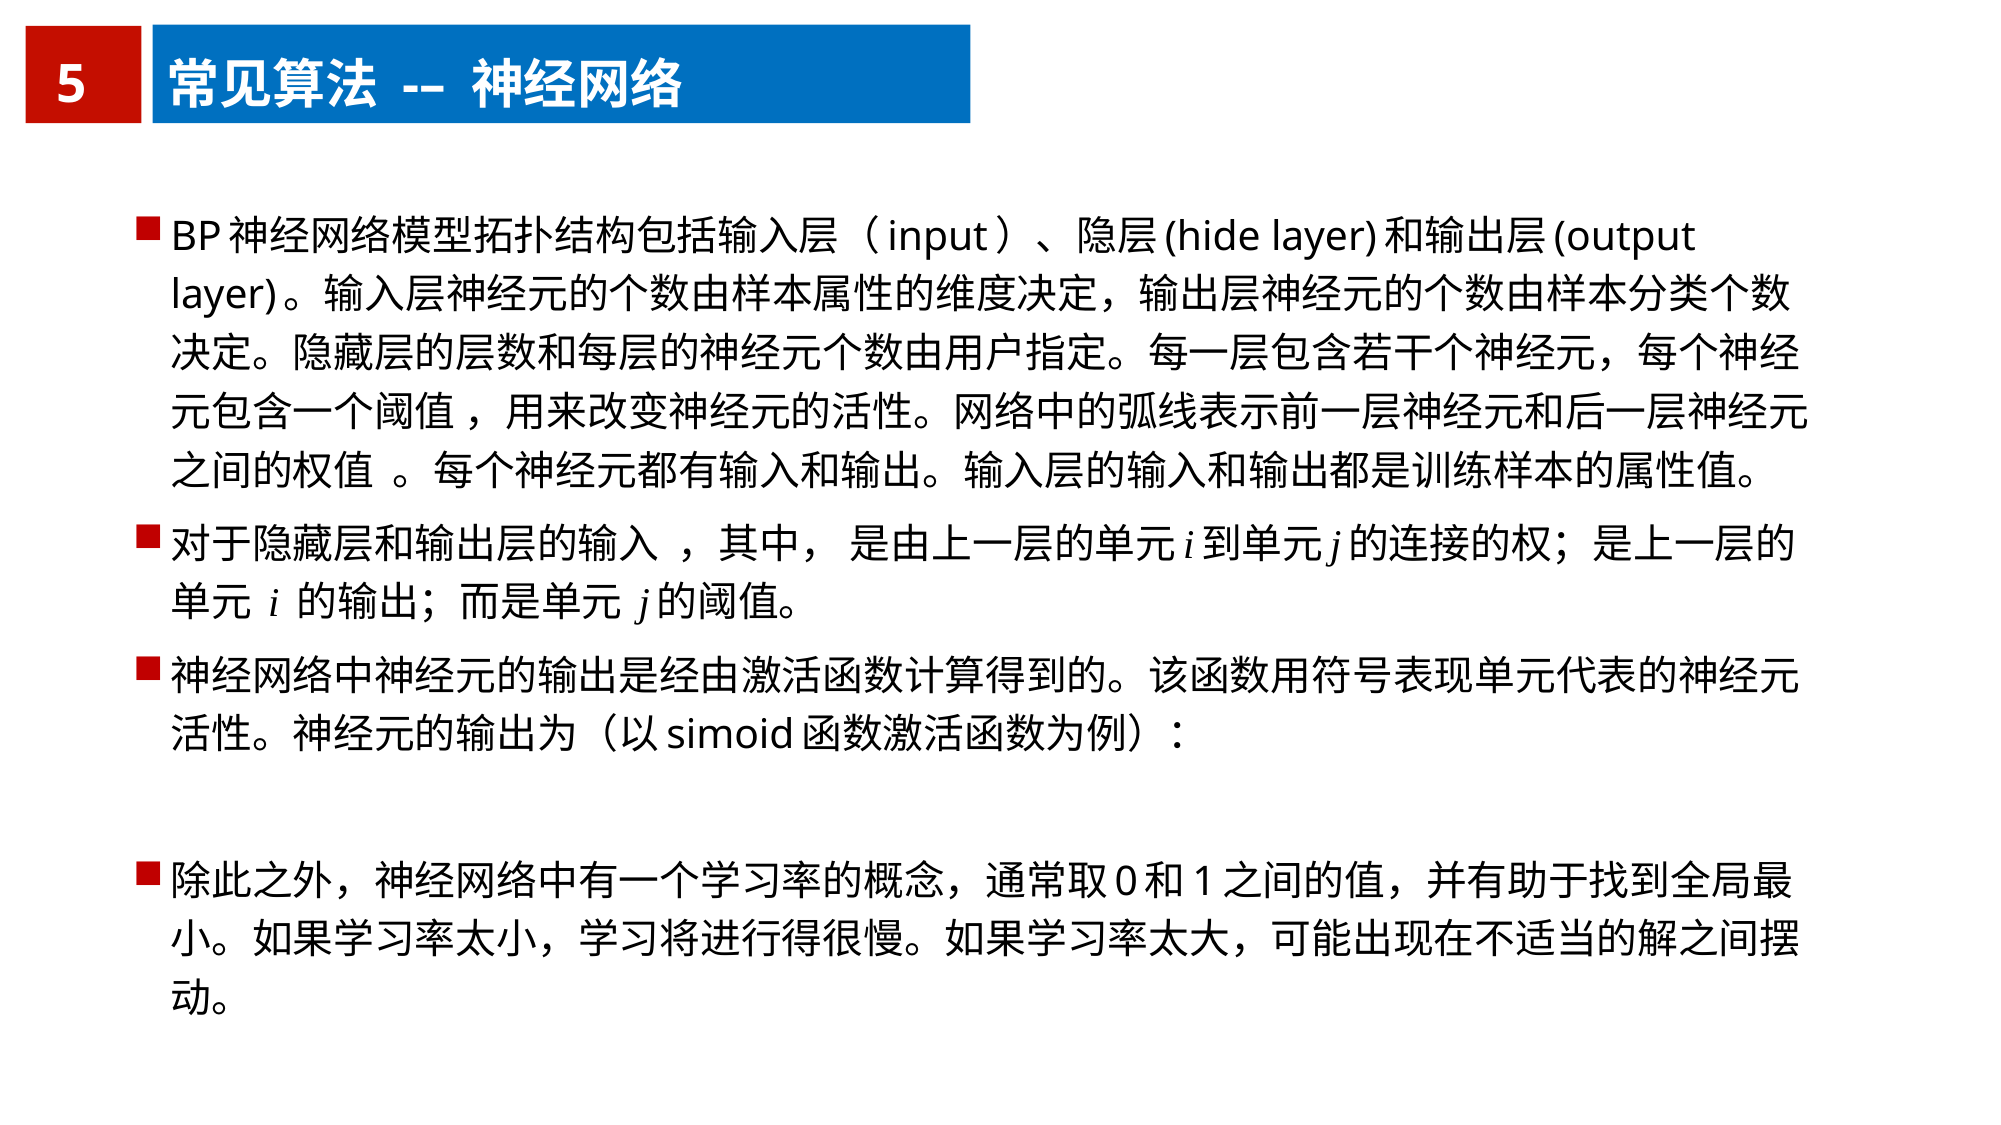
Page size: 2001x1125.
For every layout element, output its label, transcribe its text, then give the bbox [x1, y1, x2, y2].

list 常见算法 -– 神经网络 [151, 50, 1013, 124]
list 5 [41, 49, 138, 122]
